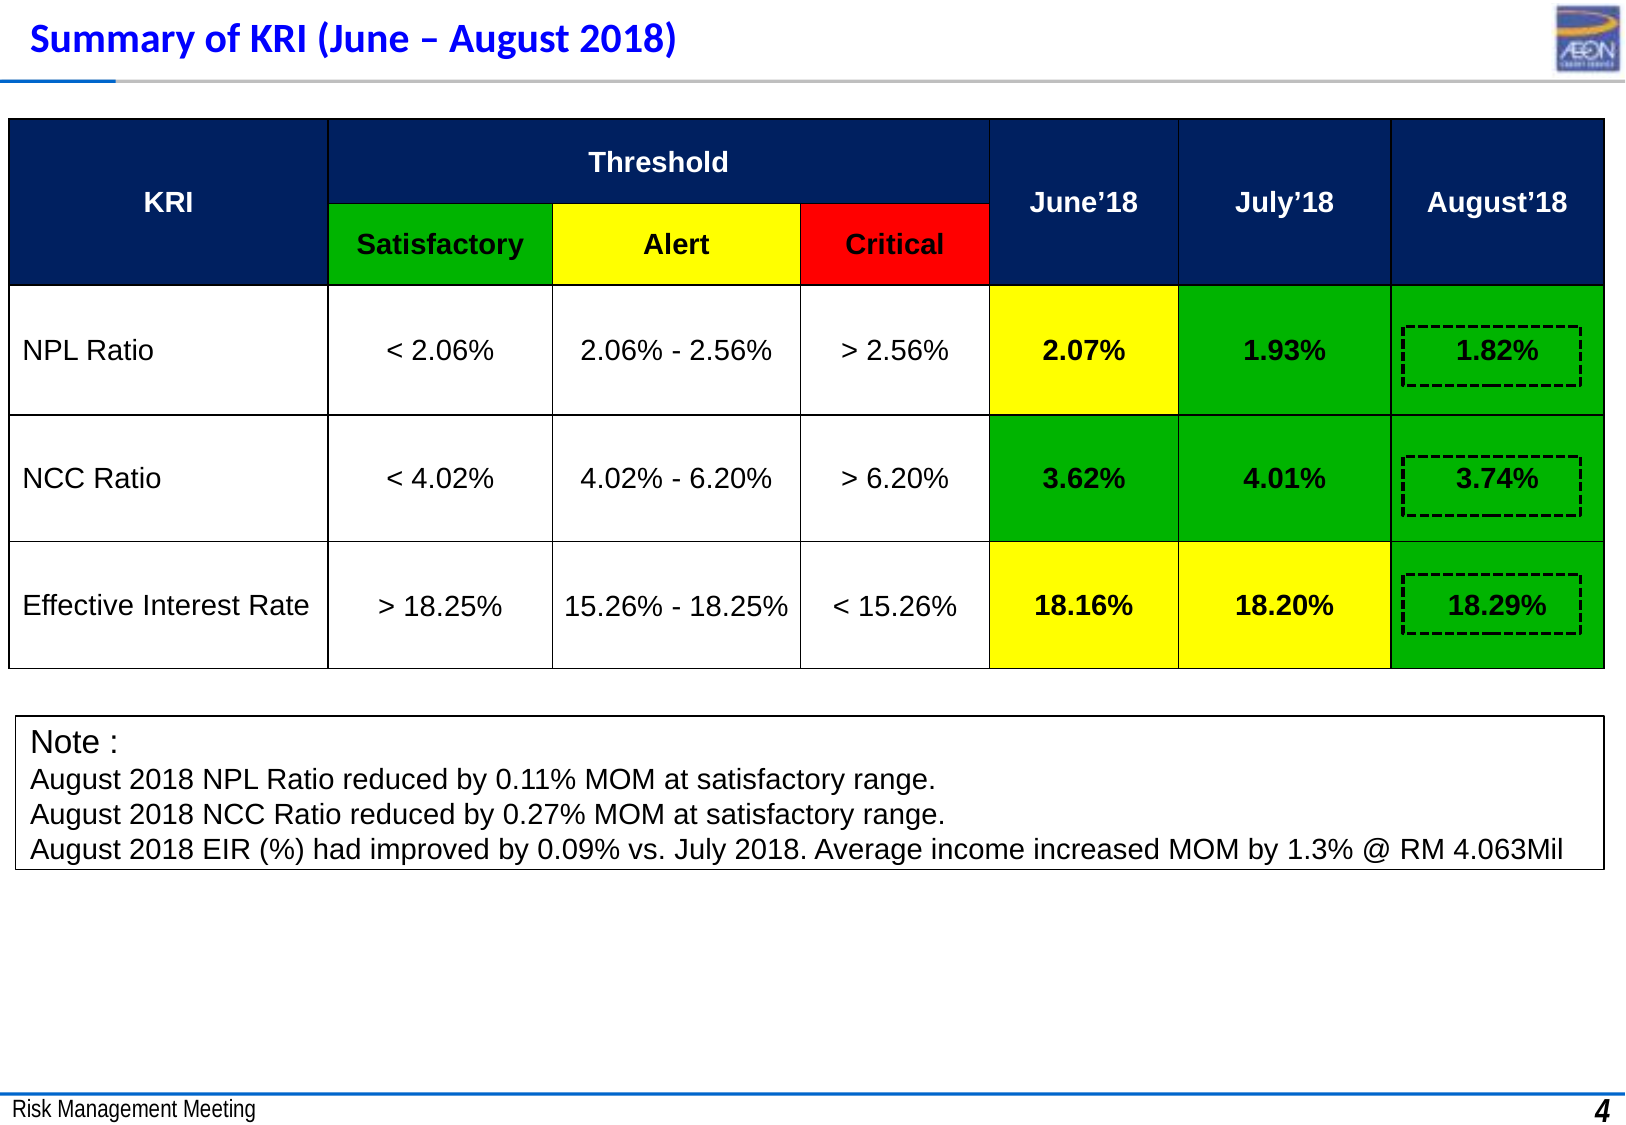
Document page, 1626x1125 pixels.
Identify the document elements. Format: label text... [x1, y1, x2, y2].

table_cell 18.29% [1392, 542, 1603, 668]
picture [1551, 3, 1626, 78]
table_header August’18 [1392, 120, 1603, 284]
text_box [1403, 456, 1581, 516]
table_cell 2.07% [990, 286, 1178, 414]
table_cell Critical [801, 204, 989, 284]
table_cell < 2.06% [329, 286, 552, 414]
table_cell 18.16% [990, 542, 1178, 668]
table_cell 4.01% [1179, 416, 1390, 541]
table_cell < 15.26% [801, 542, 989, 668]
text_box Summary of KRI (June – August 2018) [15, 7, 1545, 69]
table_cell 15.26% - 18.25% [553, 542, 800, 668]
text_box [1403, 326, 1581, 386]
table_cell 2.06% - 2.56% [553, 286, 800, 414]
table_cell 1.93% [1179, 286, 1390, 414]
table_header July’18 [1179, 120, 1390, 284]
table_cell > 2.56% [801, 286, 989, 414]
table_cell 1.82% [1392, 286, 1603, 414]
table_cell NPL Ratio [10, 286, 327, 414]
table_cell 4.02% - 6.20% [553, 416, 800, 541]
table_cell Effective Interest Rate [10, 542, 327, 668]
table_cell 18.20% [1179, 542, 1390, 668]
text_box Note : August 2018 NPL Ratio reduced by 0.11% MOM at satisfactory range. August 2018 NCC Ratio reduced by 0.27% MOM at satisfactory range. August 2018 EIR (%) had improved by 0.09% vs. July 2018. Average income increased MOM by 1.3% @ RM 4.063Mil [15, 715, 1604, 870]
table_cell > 6.20% [801, 416, 989, 541]
table_cell < 4.02% [329, 416, 552, 541]
table_header KRI [10, 120, 327, 284]
table_cell NCC Ratio [10, 416, 327, 541]
table_cell Alert [553, 204, 800, 284]
text_box [1403, 574, 1581, 634]
table_header June’18 [990, 120, 1178, 284]
table_cell Satisfactory [329, 204, 552, 284]
table_cell > 18.25% [329, 542, 552, 668]
table_header Threshold [329, 120, 989, 203]
table_cell 3.74% [1392, 416, 1603, 541]
table_cell 3.62% [990, 416, 1178, 541]
